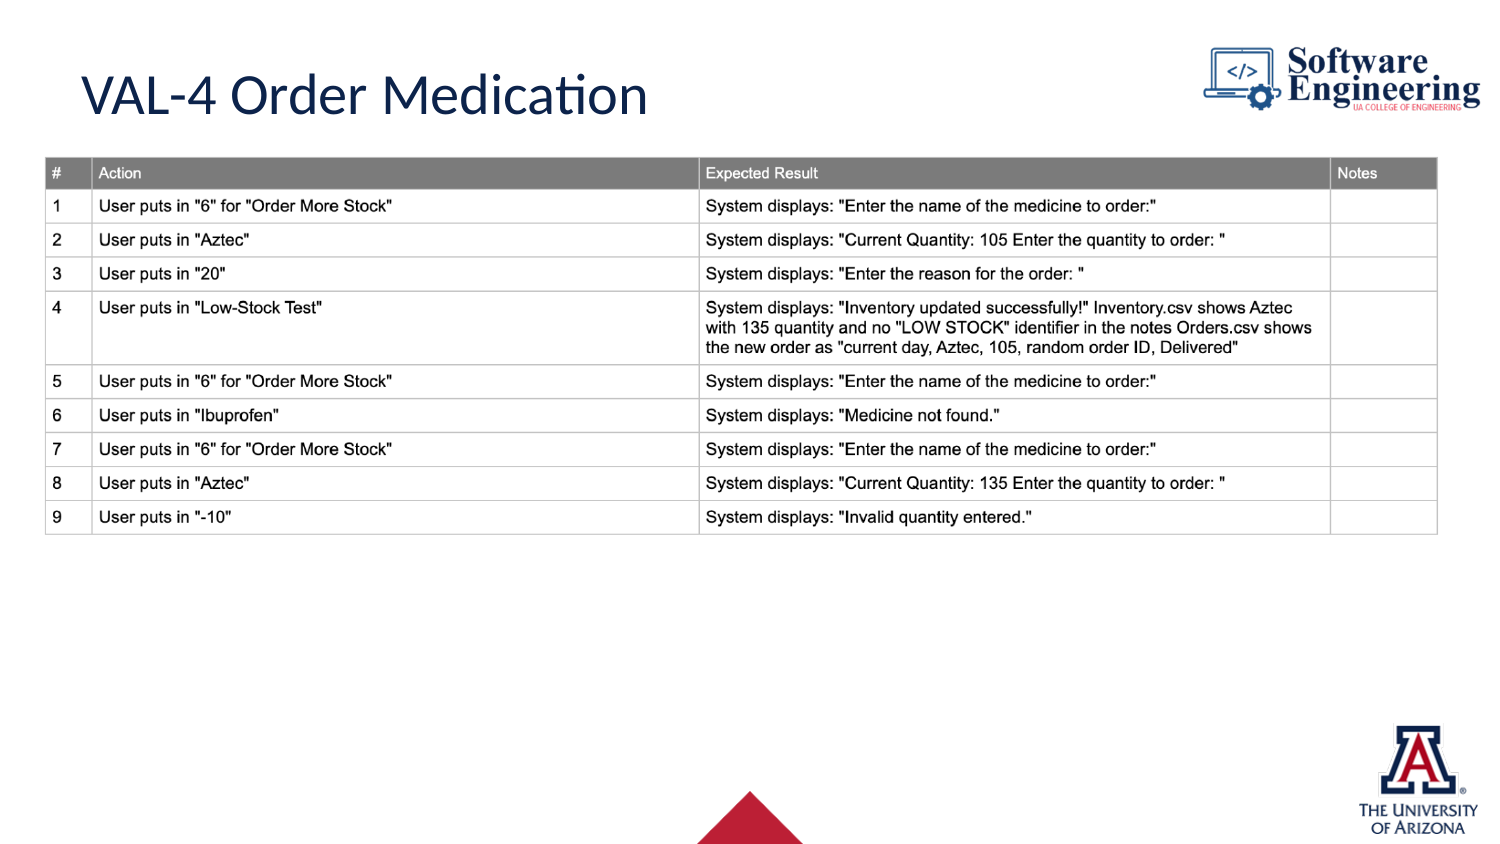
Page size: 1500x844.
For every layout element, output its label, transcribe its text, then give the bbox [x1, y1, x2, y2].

picture [1191, 36, 1490, 118]
picture [43, 154, 1440, 539]
picture [1359, 723, 1478, 834]
picture [697, 791, 803, 844]
title VAL-4 Order Medication [75, 48, 1425, 135]
